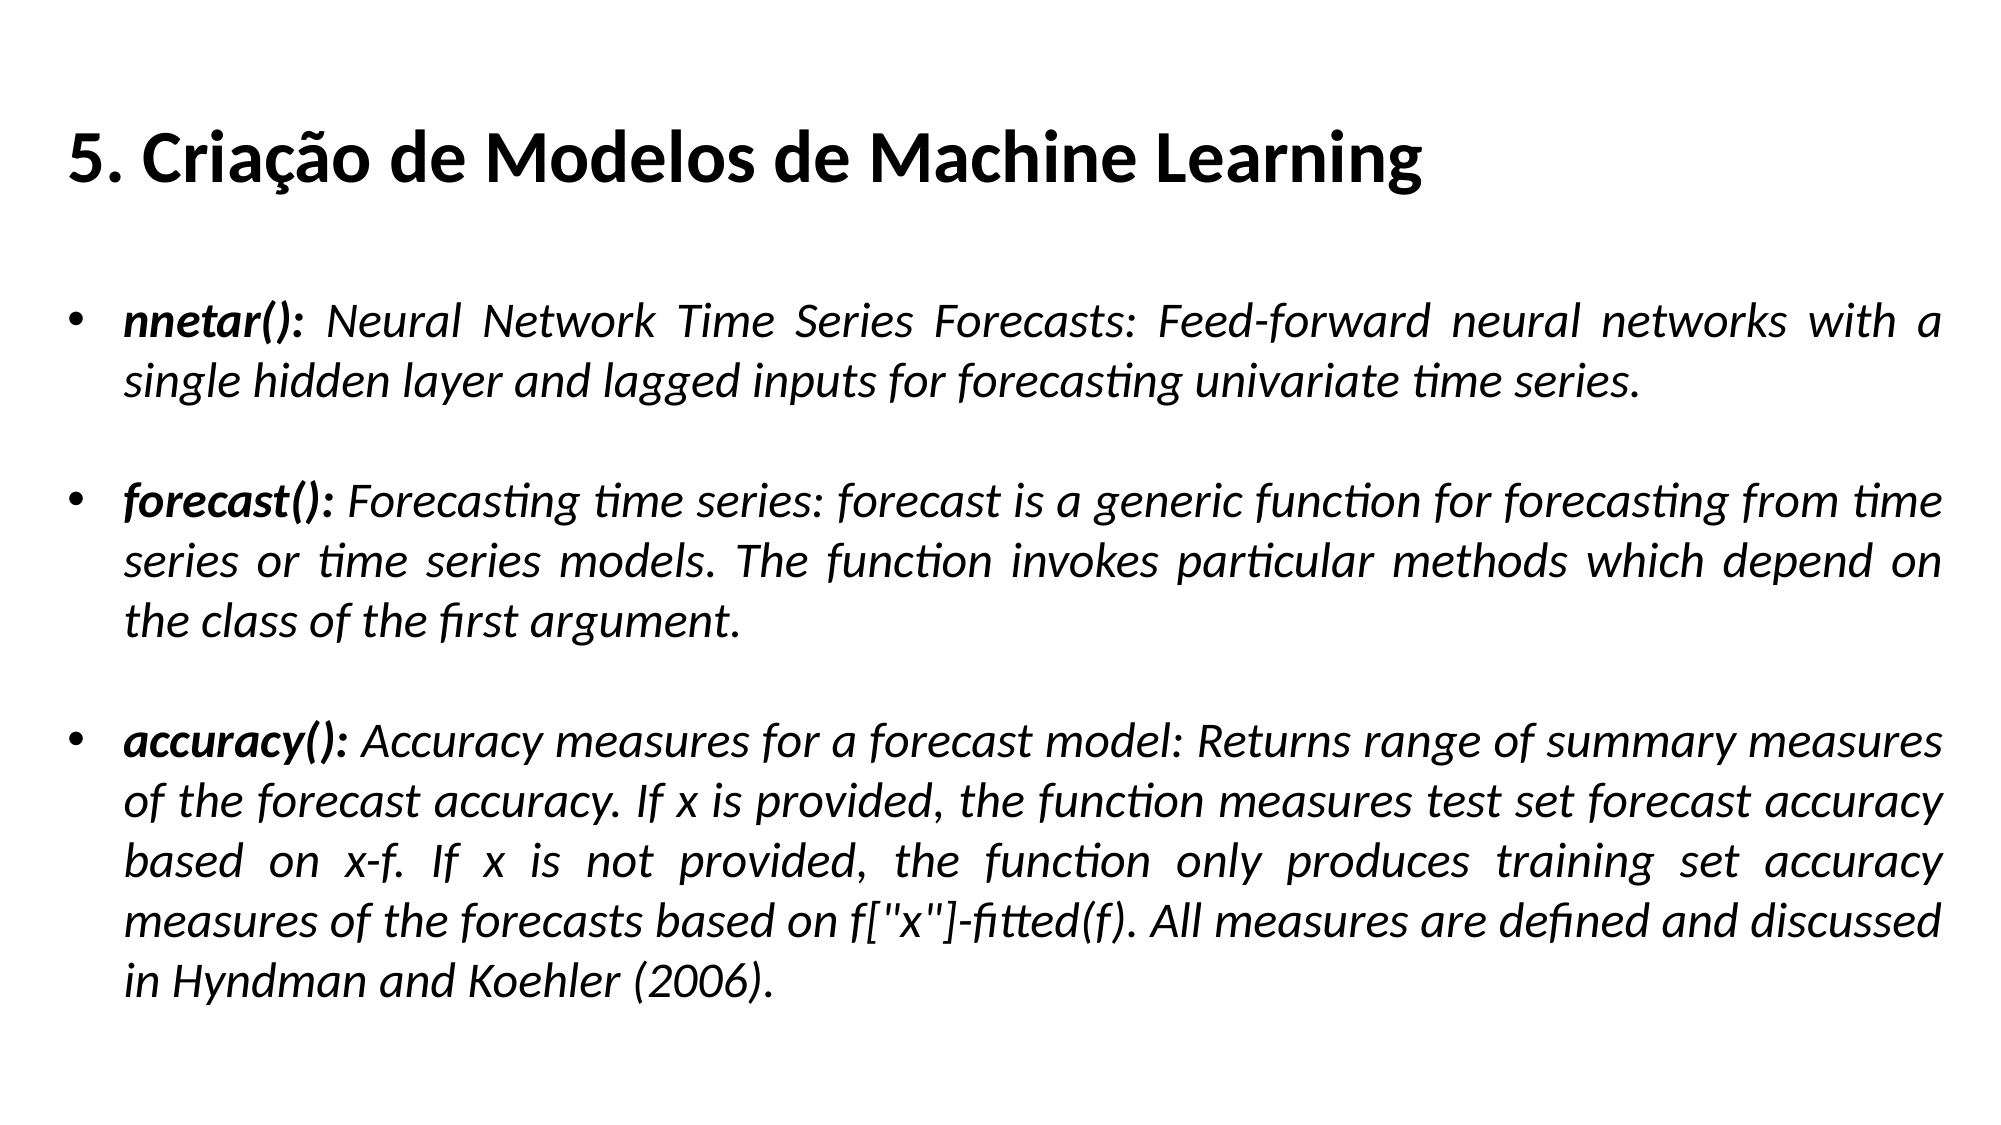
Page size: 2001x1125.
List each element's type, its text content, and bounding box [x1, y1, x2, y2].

text_box 5. Criação de Modelos de Machine Learning nnetar(): Neural Network Time Series Forecasts: Feed-forward neural networks with a single hidden layer and lagged inputs for forecasting univariate time series. forecast(): Forecasting time series: forecast is a generic function for forecasting from time series or time series models. The function invokes particular methods which depend on the class of the first argument. accuracy(): Accuracy measures for a forecast model: Returns range of summary measures of the forecast accuracy. If x is provided, the function measures test set forecast accuracy based on x-f. If x is not provided, the function only produces training set accuracy measures of the forecasts based on f["x"]-fitted(f). All measures are defined and discussed in Hyndman and Koehler (2006). [52, 100, 1960, 1016]
